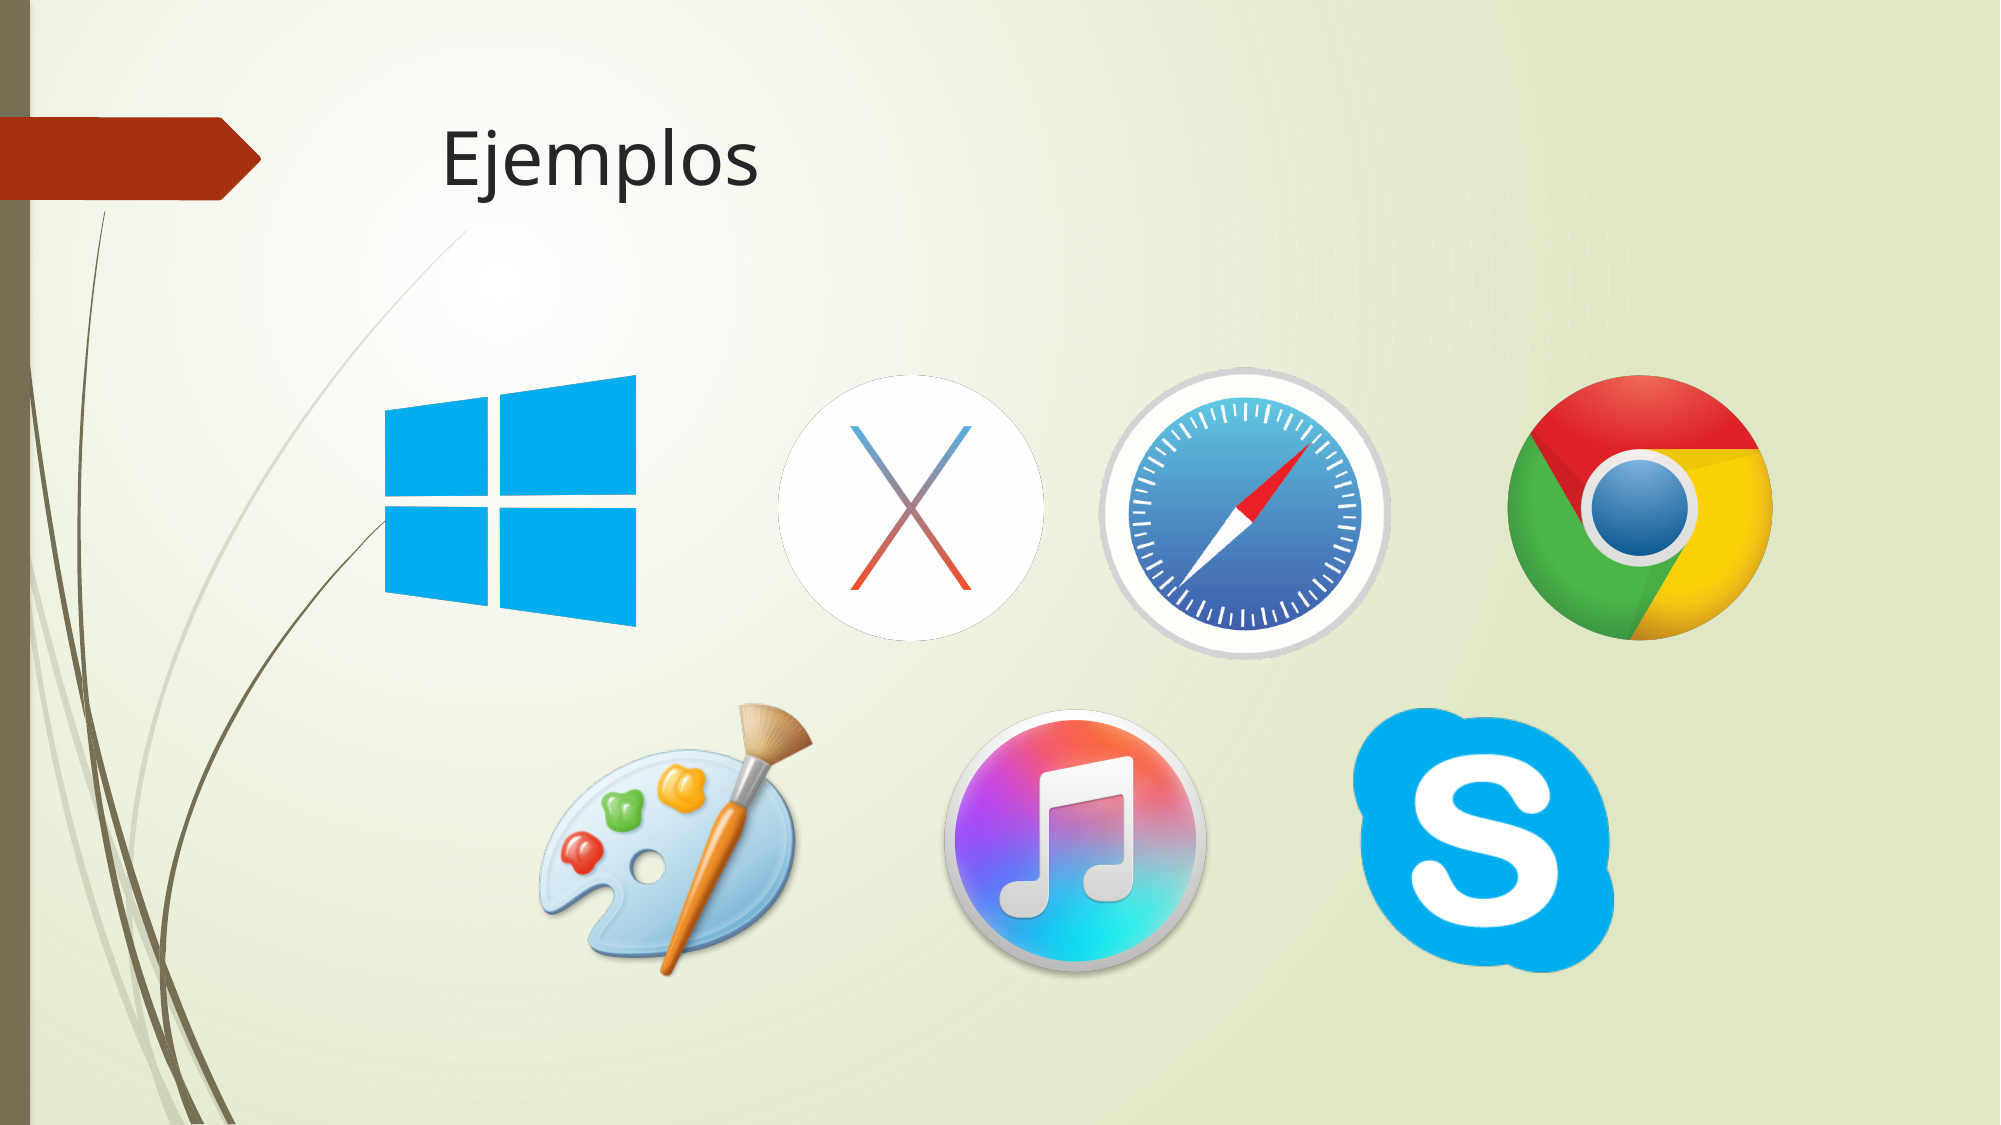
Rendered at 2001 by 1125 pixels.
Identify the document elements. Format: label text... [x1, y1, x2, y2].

picture [1507, 375, 1773, 641]
picture [1085, 352, 1675, 1032]
picture [385, 375, 638, 628]
title Ejemplos [425, 102, 1888, 313]
picture [926, 691, 1225, 990]
picture [528, 691, 829, 992]
picture [778, 375, 1044, 641]
